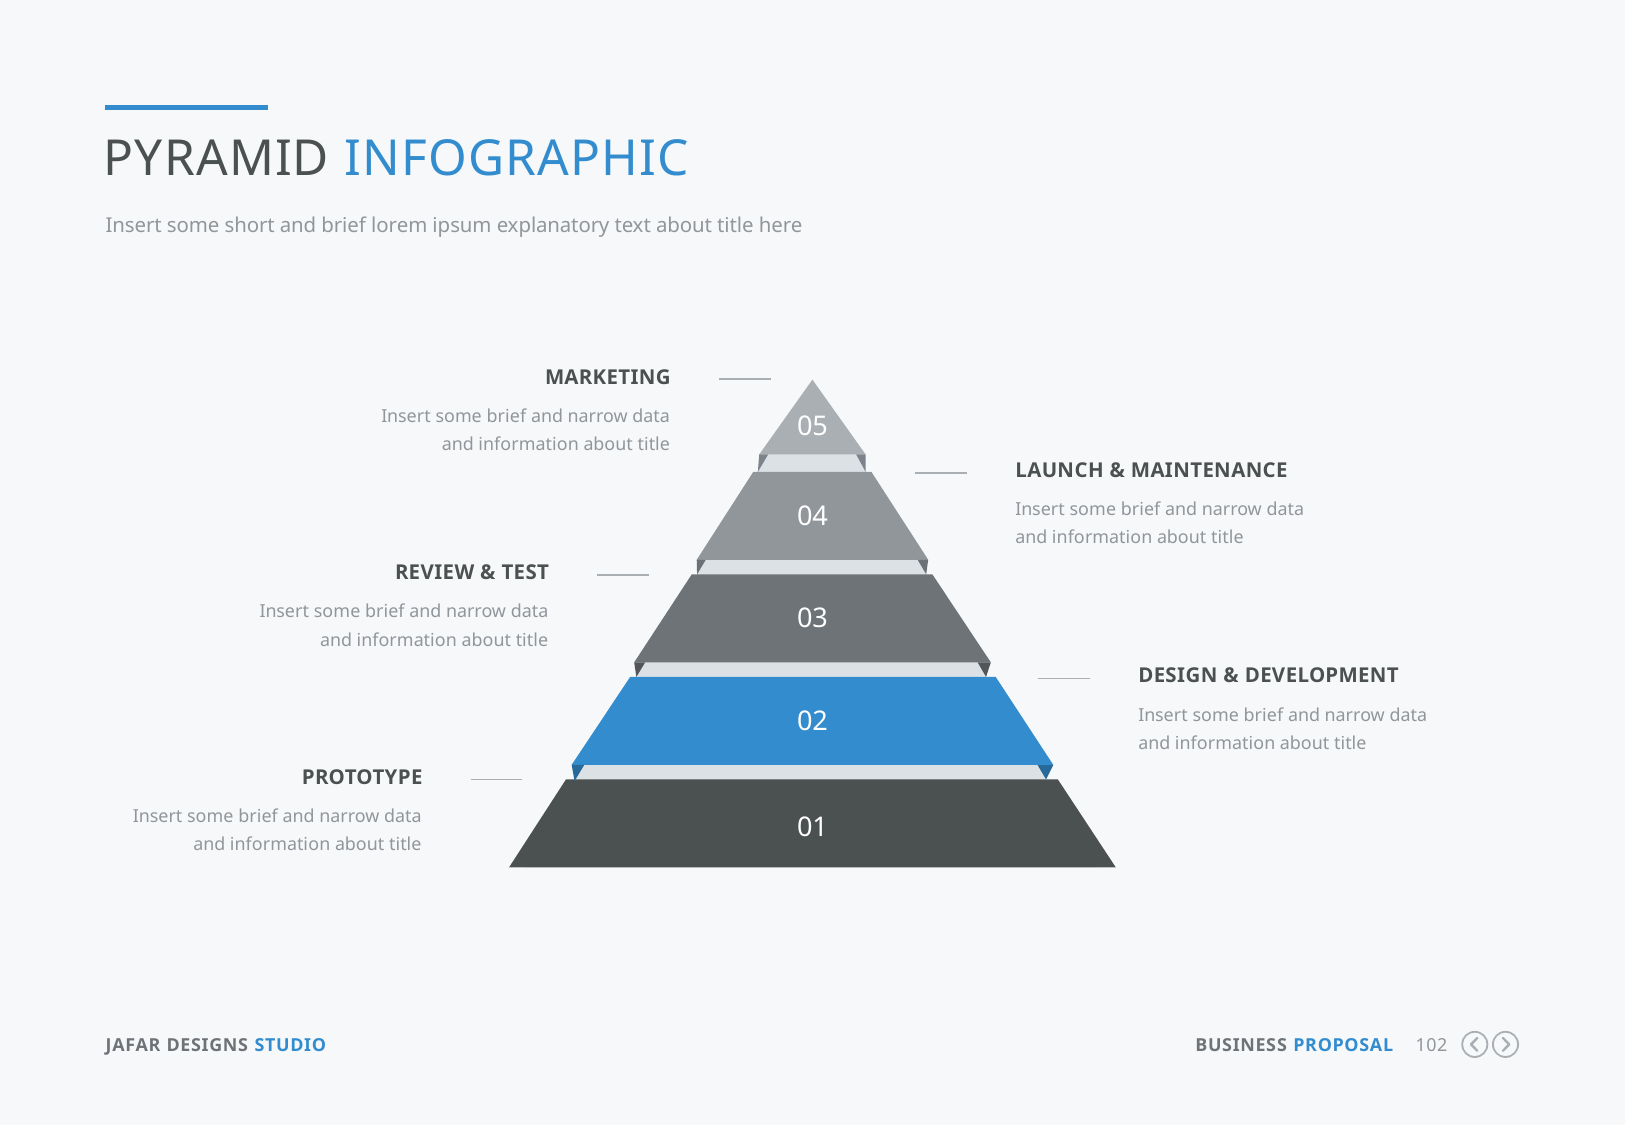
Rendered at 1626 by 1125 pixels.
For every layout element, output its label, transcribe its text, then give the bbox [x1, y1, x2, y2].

text_box 01 [772, 809, 853, 843]
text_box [106, 764, 423, 856]
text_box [233, 559, 550, 651]
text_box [634, 574, 991, 677]
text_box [571, 676, 1054, 782]
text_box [696, 471, 929, 575]
text_box [509, 779, 1116, 867]
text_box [757, 379, 866, 472]
list Pyramid Infographic [103, 125, 1518, 188]
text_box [1138, 662, 1455, 754]
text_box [1015, 456, 1332, 548]
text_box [354, 363, 671, 455]
list Insert some short and brief lorem ipsum explanatory text about title here [105, 209, 1519, 241]
